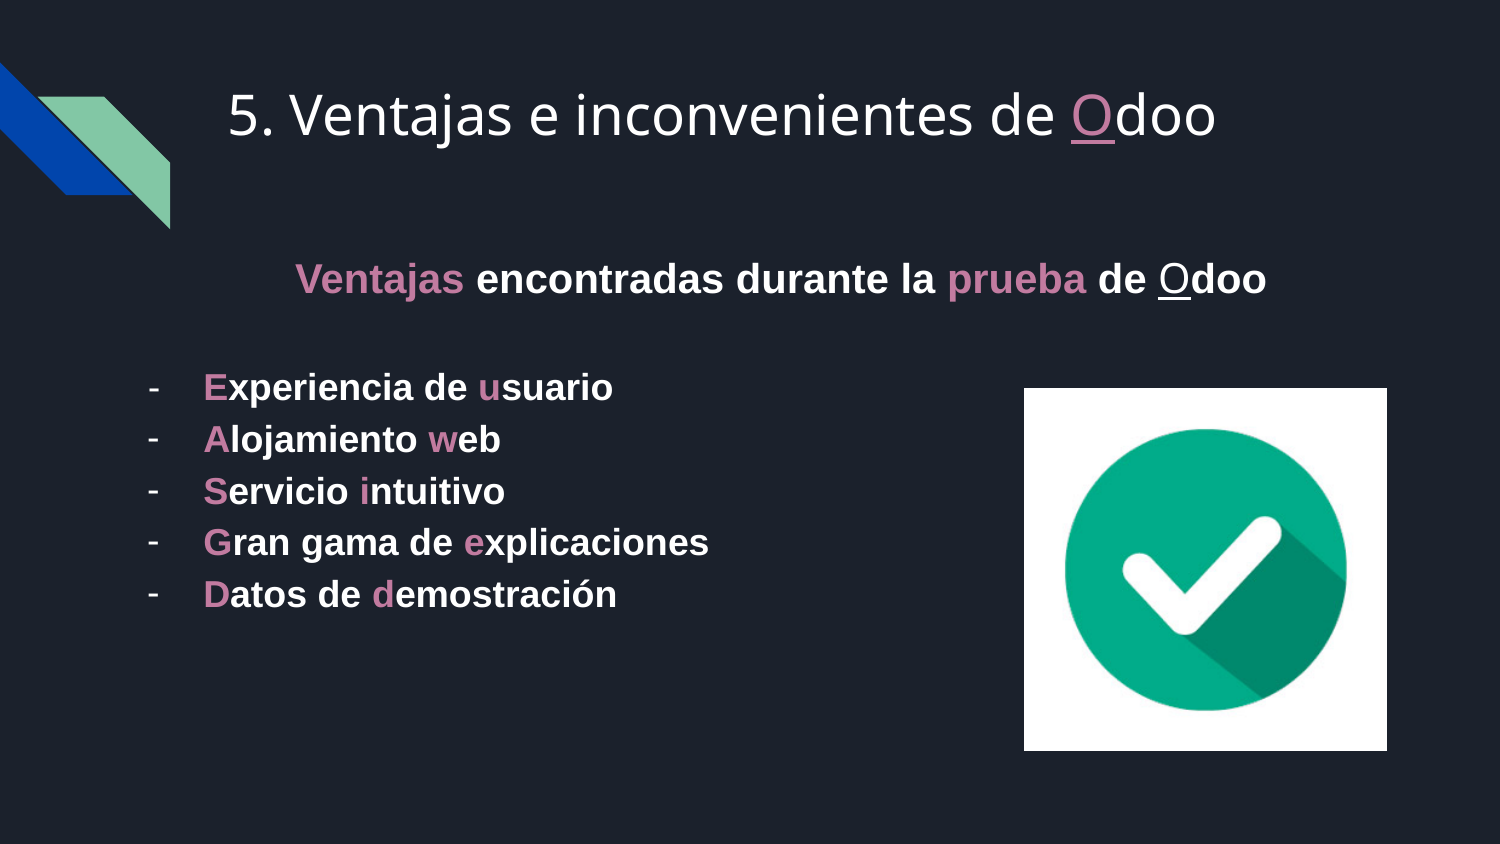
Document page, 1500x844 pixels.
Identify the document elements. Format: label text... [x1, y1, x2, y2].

text_box Ventajas encontradas durante la prueba de Odoo [205, 228, 1295, 341]
title 5. Ventajas e inconvenientes de Odoo [212, 64, 1413, 215]
picture [1024, 388, 1387, 751]
text_box Experiencia de usuario Alojamiento web Servicio intuitivo Gran gama de explicaciones Datos de demostración [113, 341, 1387, 640]
